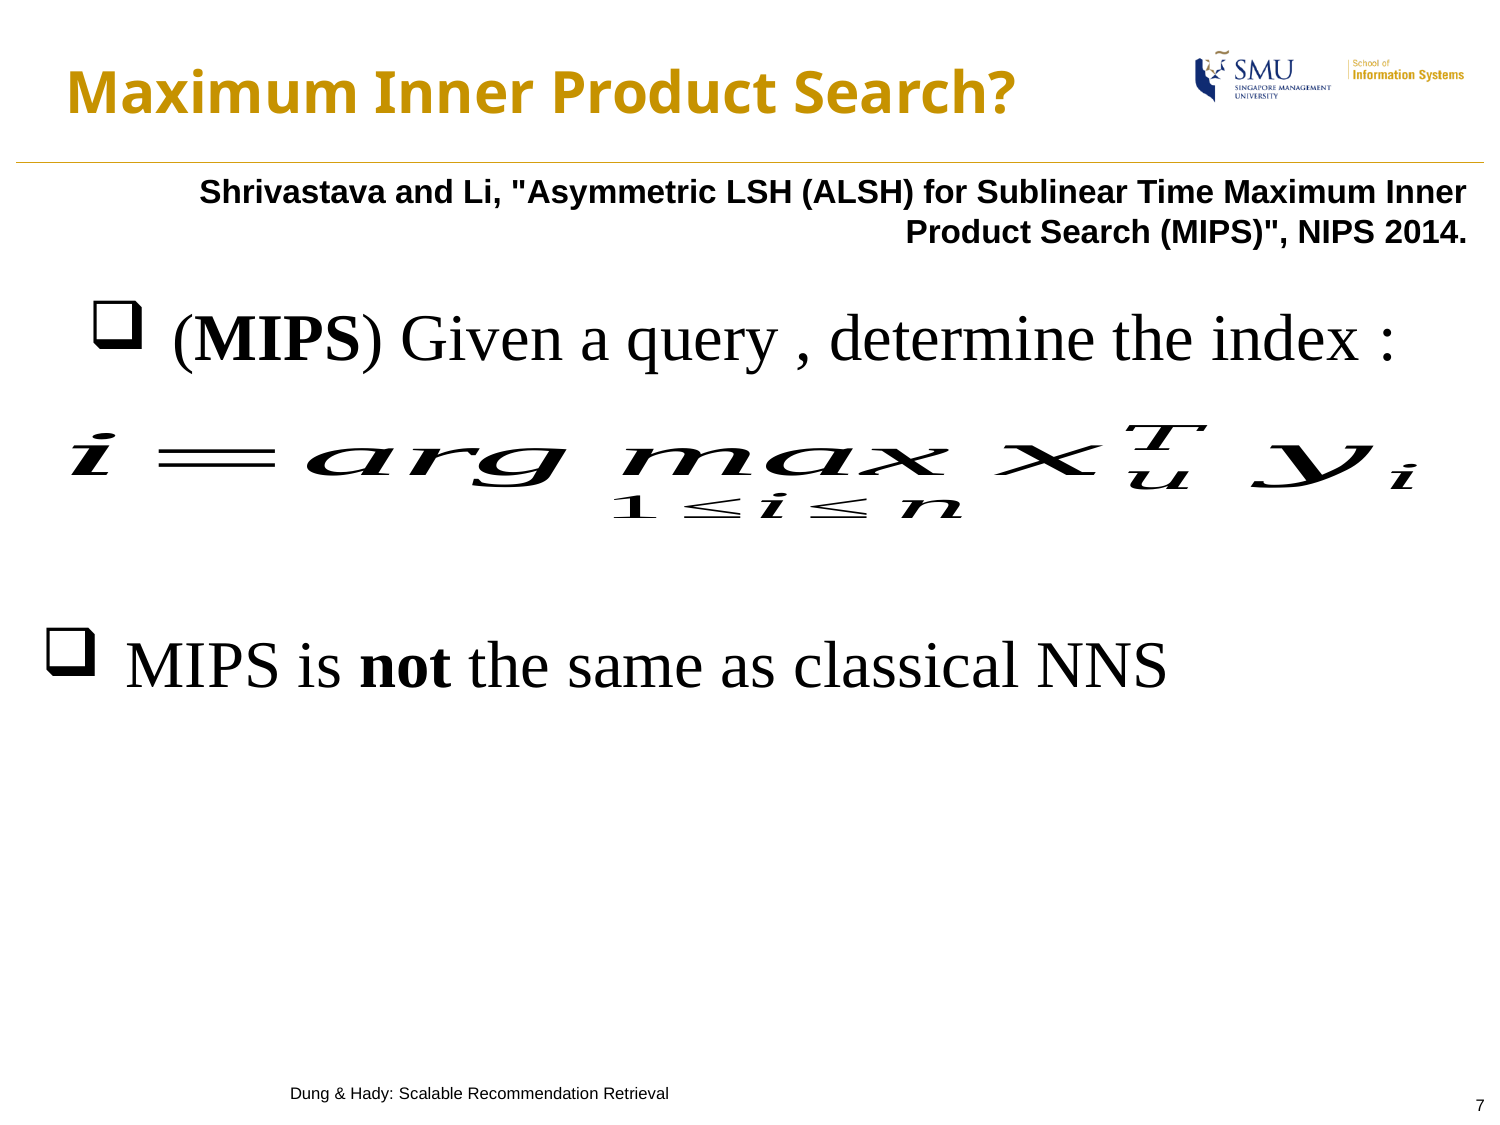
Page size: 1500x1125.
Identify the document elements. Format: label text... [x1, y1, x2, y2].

title Maximum Inner Product Search? [50, 47, 1163, 133]
slide_number 7 [1287, 1087, 1500, 1125]
text_box Shrivastava and Li, "Asymmetric LSH (ALSH) for Sublinear Time Maximum Inner Product Search (MIPS)", NIPS 2014. [170, 162, 1484, 258]
picture [1175, 29, 1484, 122]
text_box MIPS is not the same as classical NNS [26, 613, 1186, 708]
footer Dung & Hady: Scalable Recommendation Retrieval [275, 1074, 1138, 1125]
